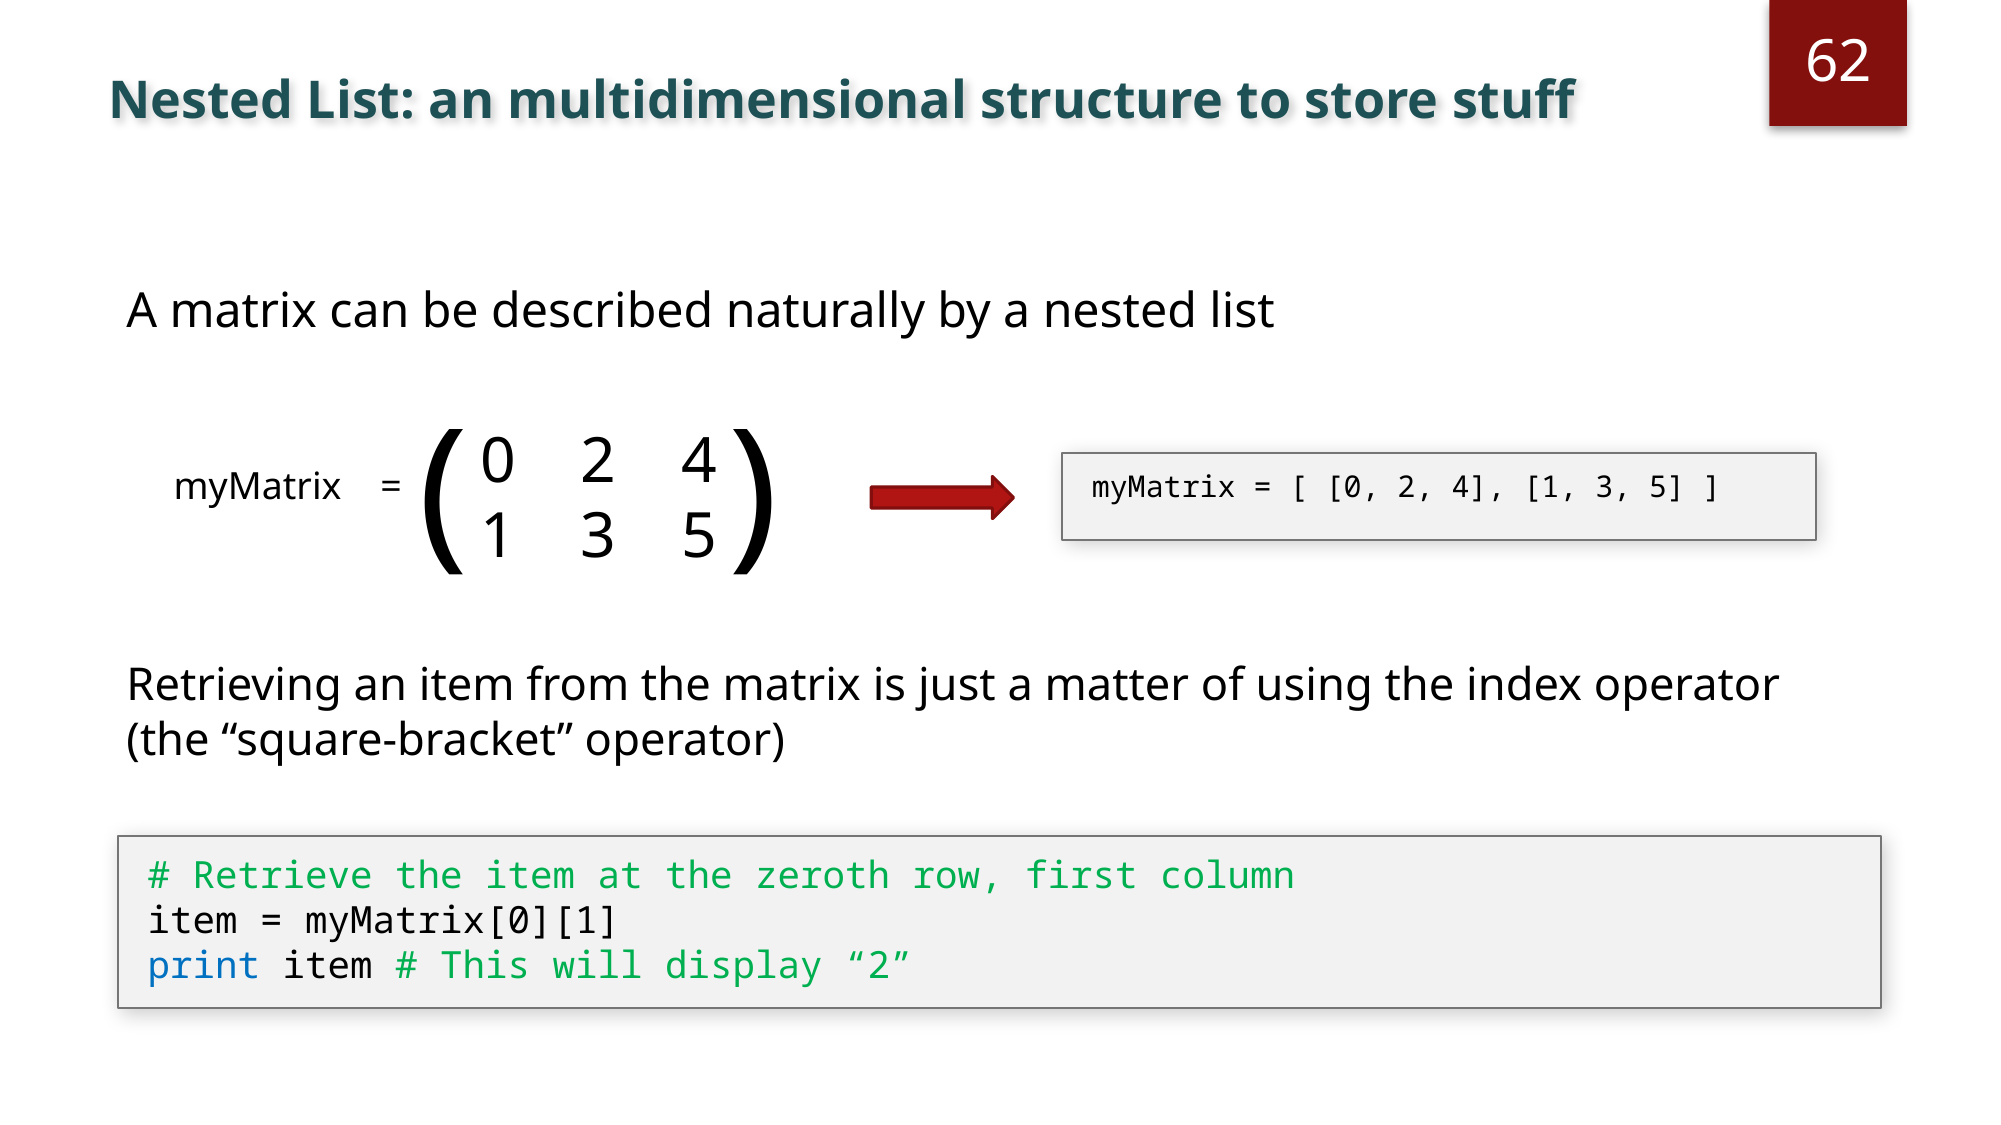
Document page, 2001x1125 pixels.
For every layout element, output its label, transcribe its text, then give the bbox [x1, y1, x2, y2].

text_box myMatrix = [ [0, 2, 4], [1, 3, 5] ] [1061, 452, 1816, 541]
text_box 0 2 4 1 3 5 [465, 413, 733, 578]
text_box myMatrix = [158, 454, 404, 515]
slide_number 62 [1769, 0, 1907, 126]
text_box [869, 475, 1015, 521]
title Nested List: an multidimensional structure to store stuff [93, 59, 1731, 156]
text_box # Retrieve the item at the zeroth row, first column item = myMatrix[0][1] print item # This will display “2” [117, 835, 1882, 1009]
list A matrix can be described naturally by a nested list [111, 271, 1367, 396]
list Retrieving an item from the matrix is just a matter of using the index operator (the “square-bracket” operator) [111, 648, 1804, 772]
text_box ( ) [404, 374, 794, 589]
